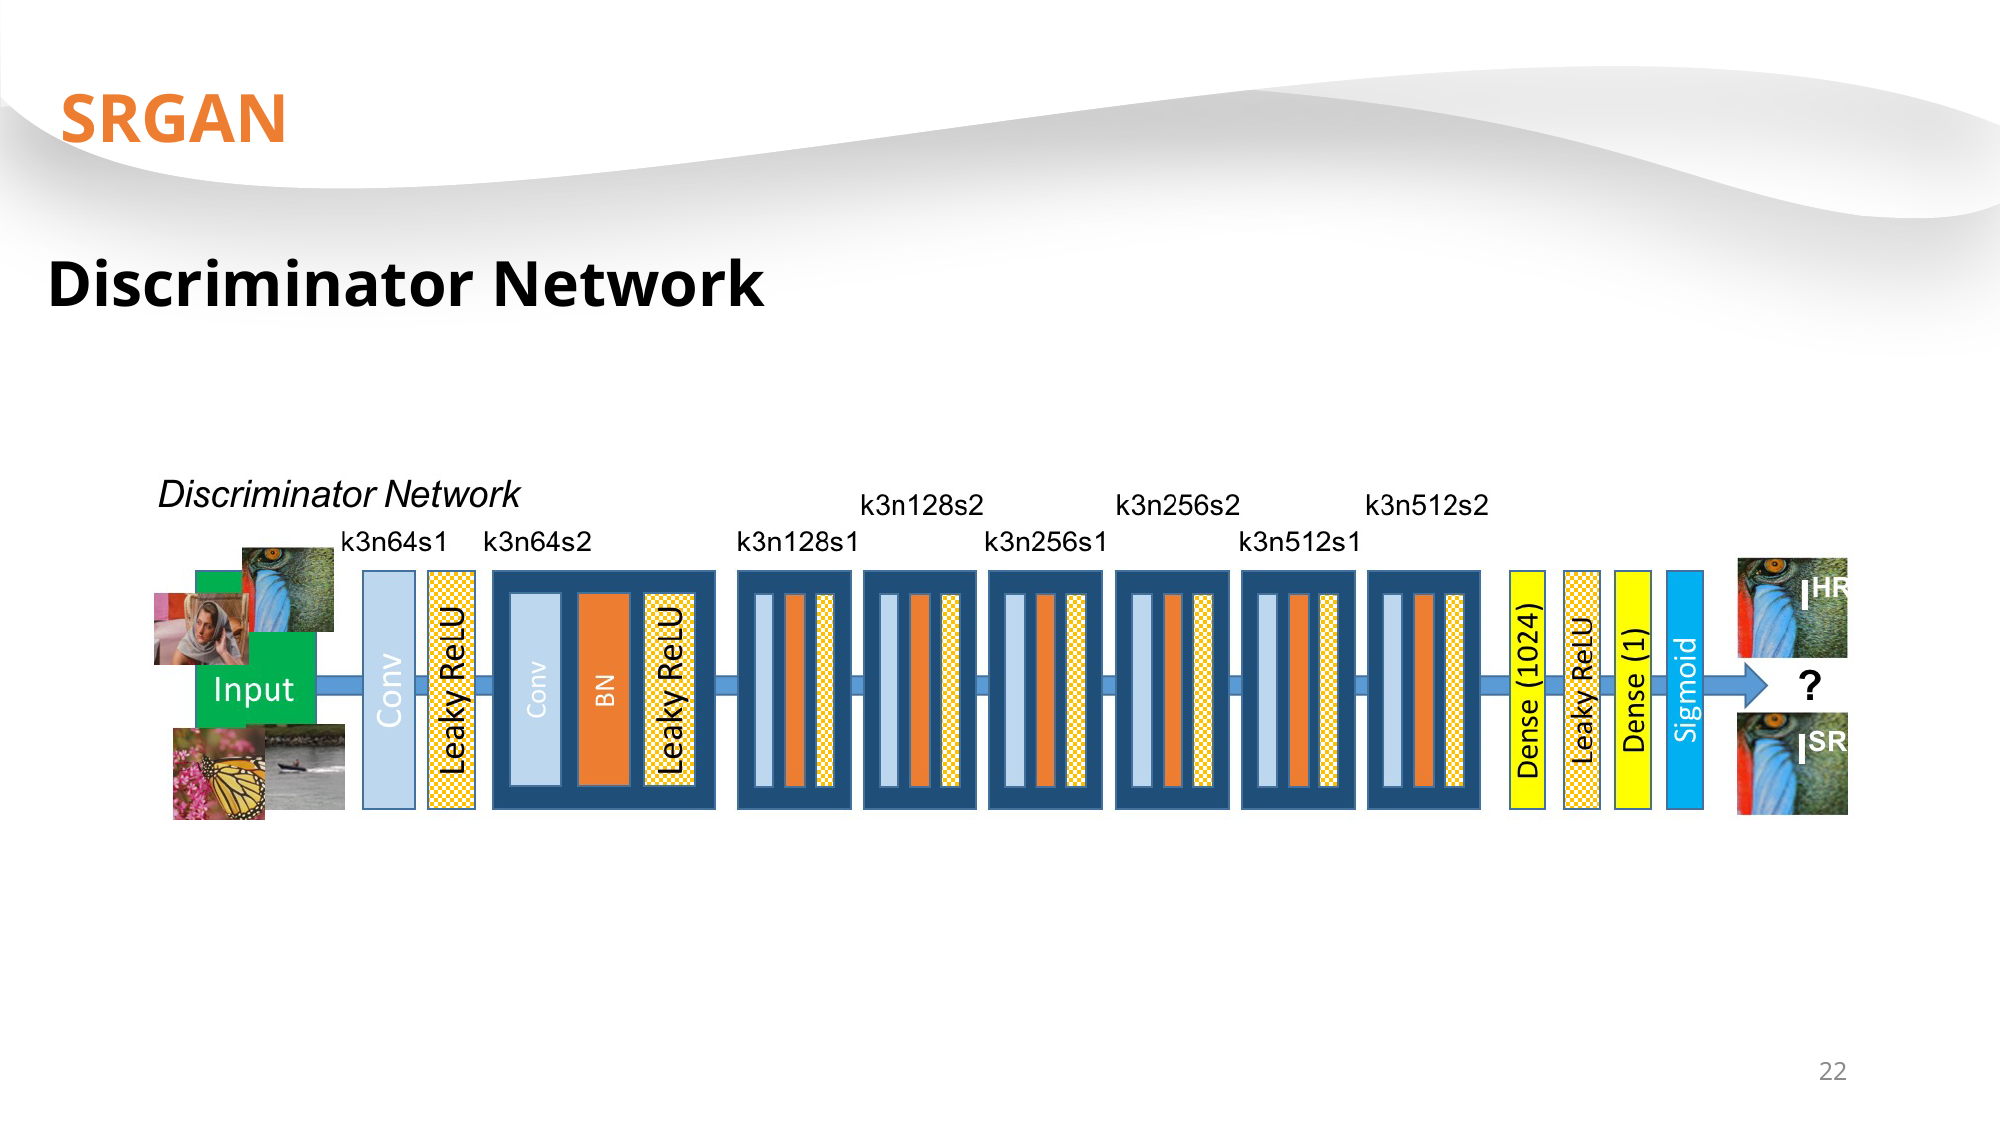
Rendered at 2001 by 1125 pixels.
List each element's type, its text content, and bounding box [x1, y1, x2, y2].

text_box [0, 0, 2000, 219]
picture [134, 457, 1868, 820]
slide_number 22 [1412, 1042, 1863, 1103]
text_box Discriminator Network [31, 236, 1809, 327]
